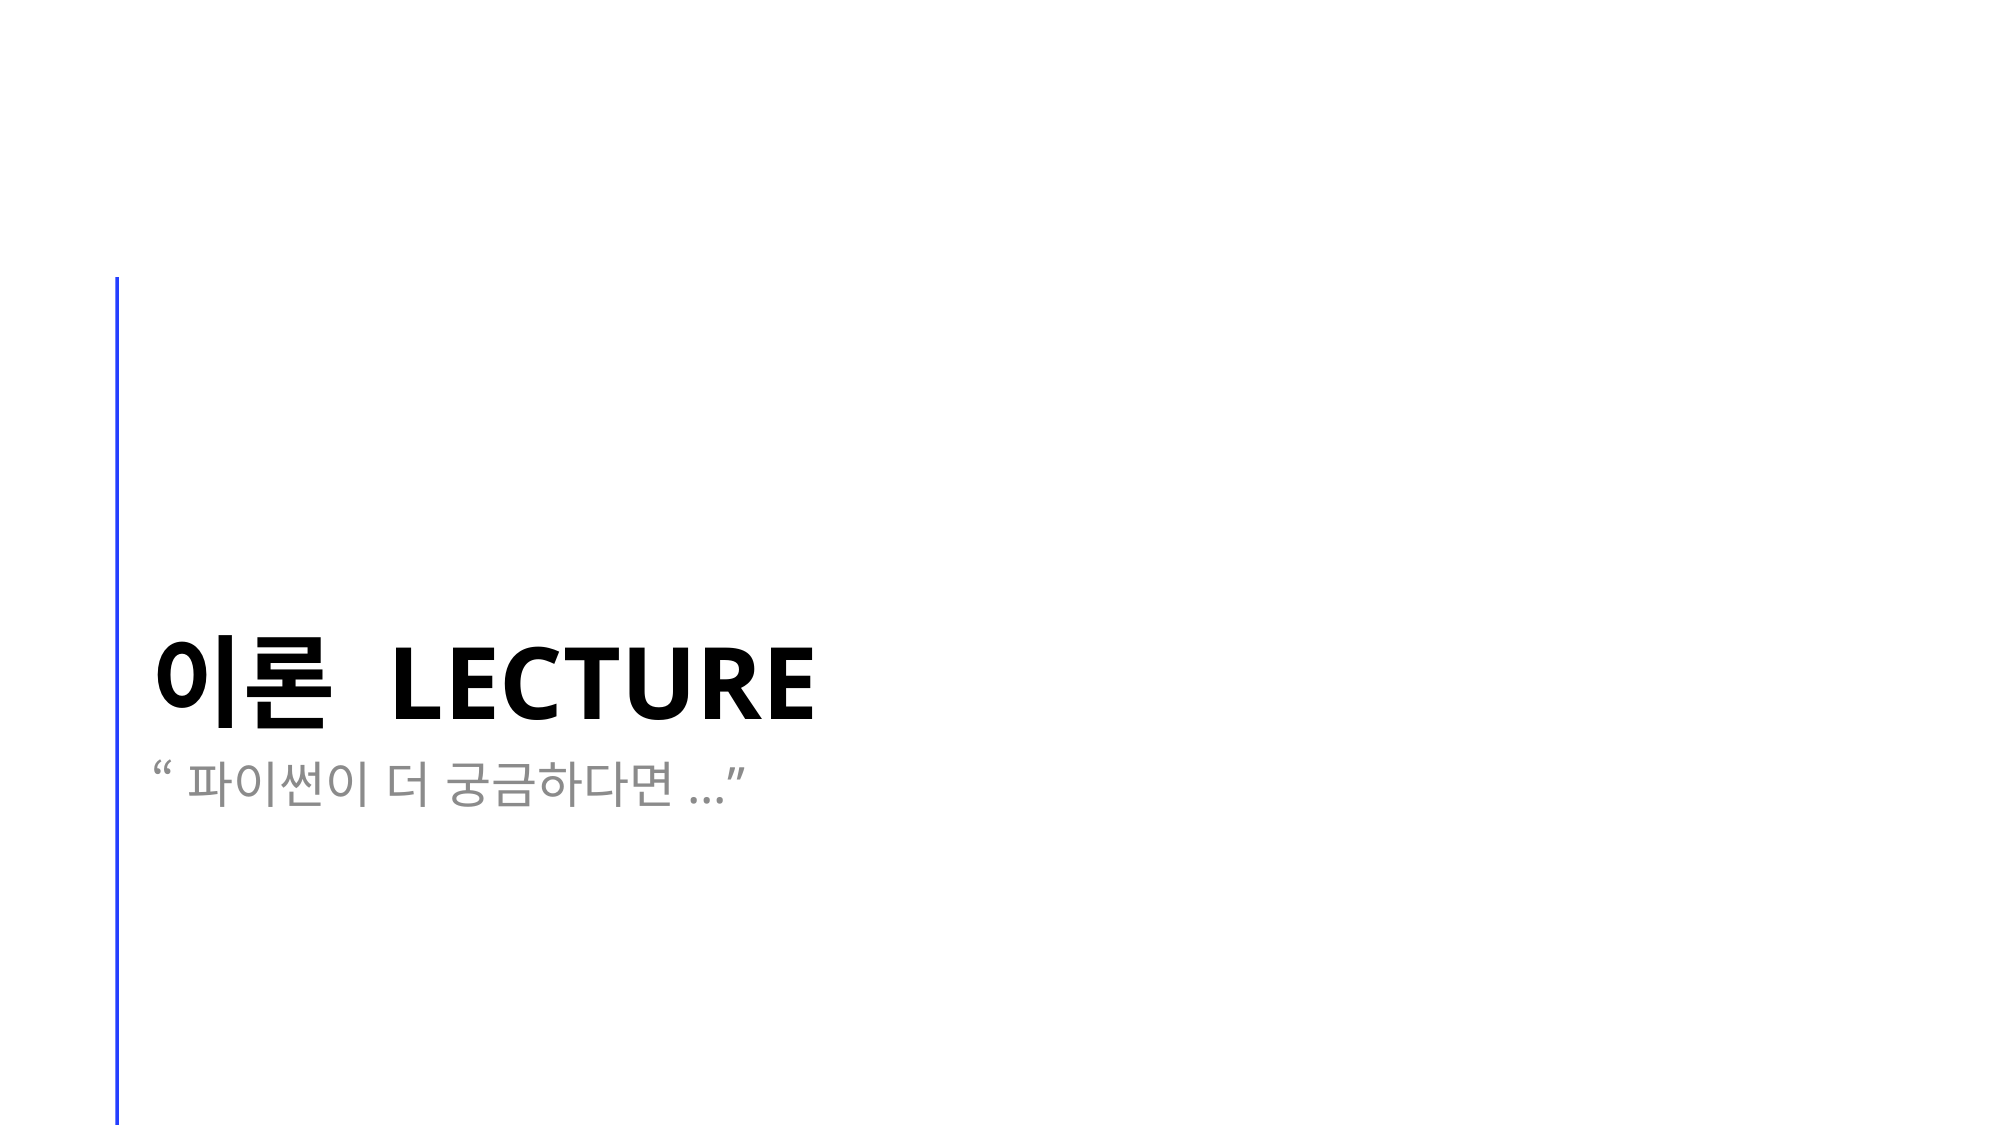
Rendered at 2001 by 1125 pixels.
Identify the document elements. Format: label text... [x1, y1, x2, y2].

title 이론 Lecture [136, 280, 1862, 749]
list “파이썬이 더 궁금하다면...” [136, 752, 1862, 999]
